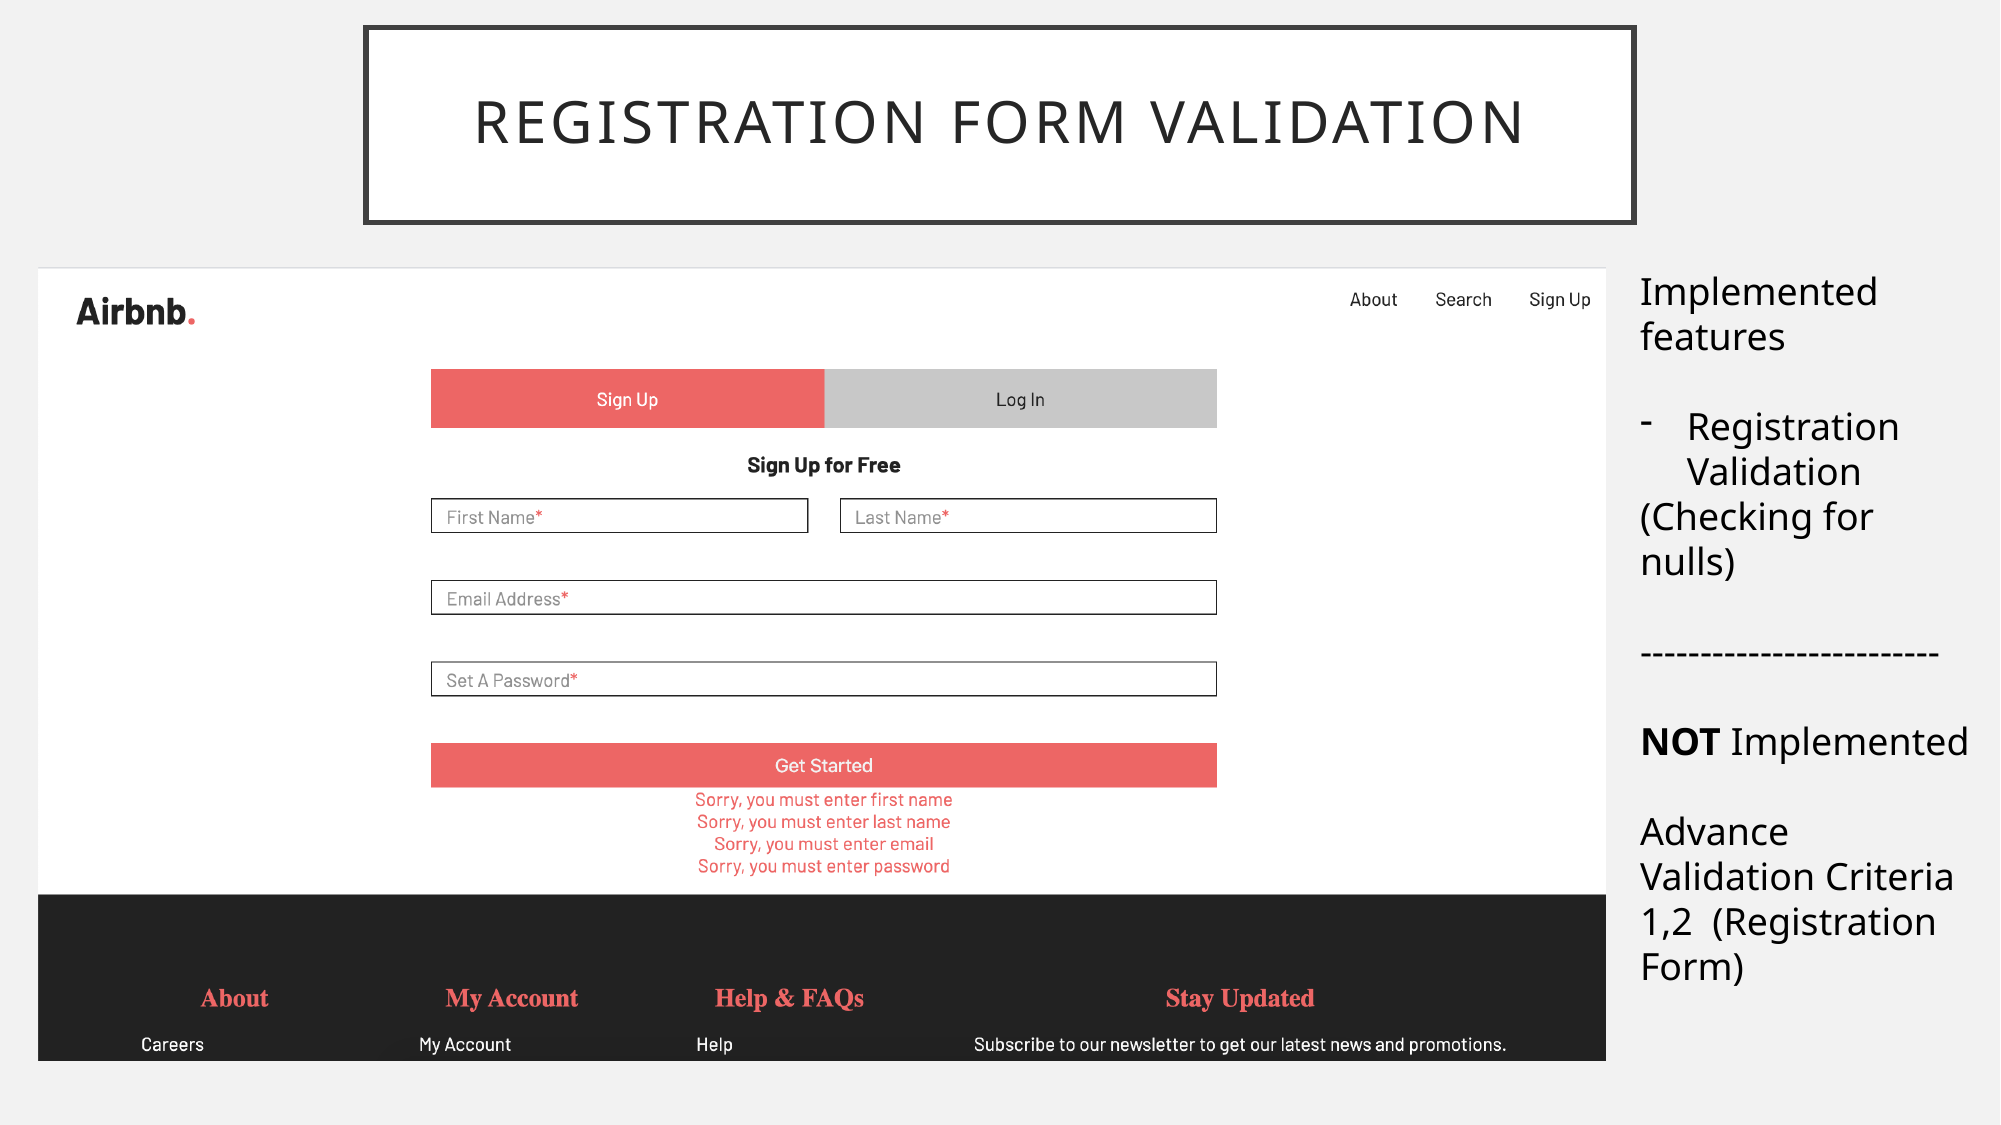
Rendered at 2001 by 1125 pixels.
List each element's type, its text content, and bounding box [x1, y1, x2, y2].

title Registration form validation [363, 25, 1637, 225]
text_box Implemented features Registration Validation (Checking for nulls) ------------------------- NOT Implemented Advance Validation Criteria 1,2 (Registration Form) [1625, 261, 1989, 1041]
picture [38, 267, 1606, 1061]
